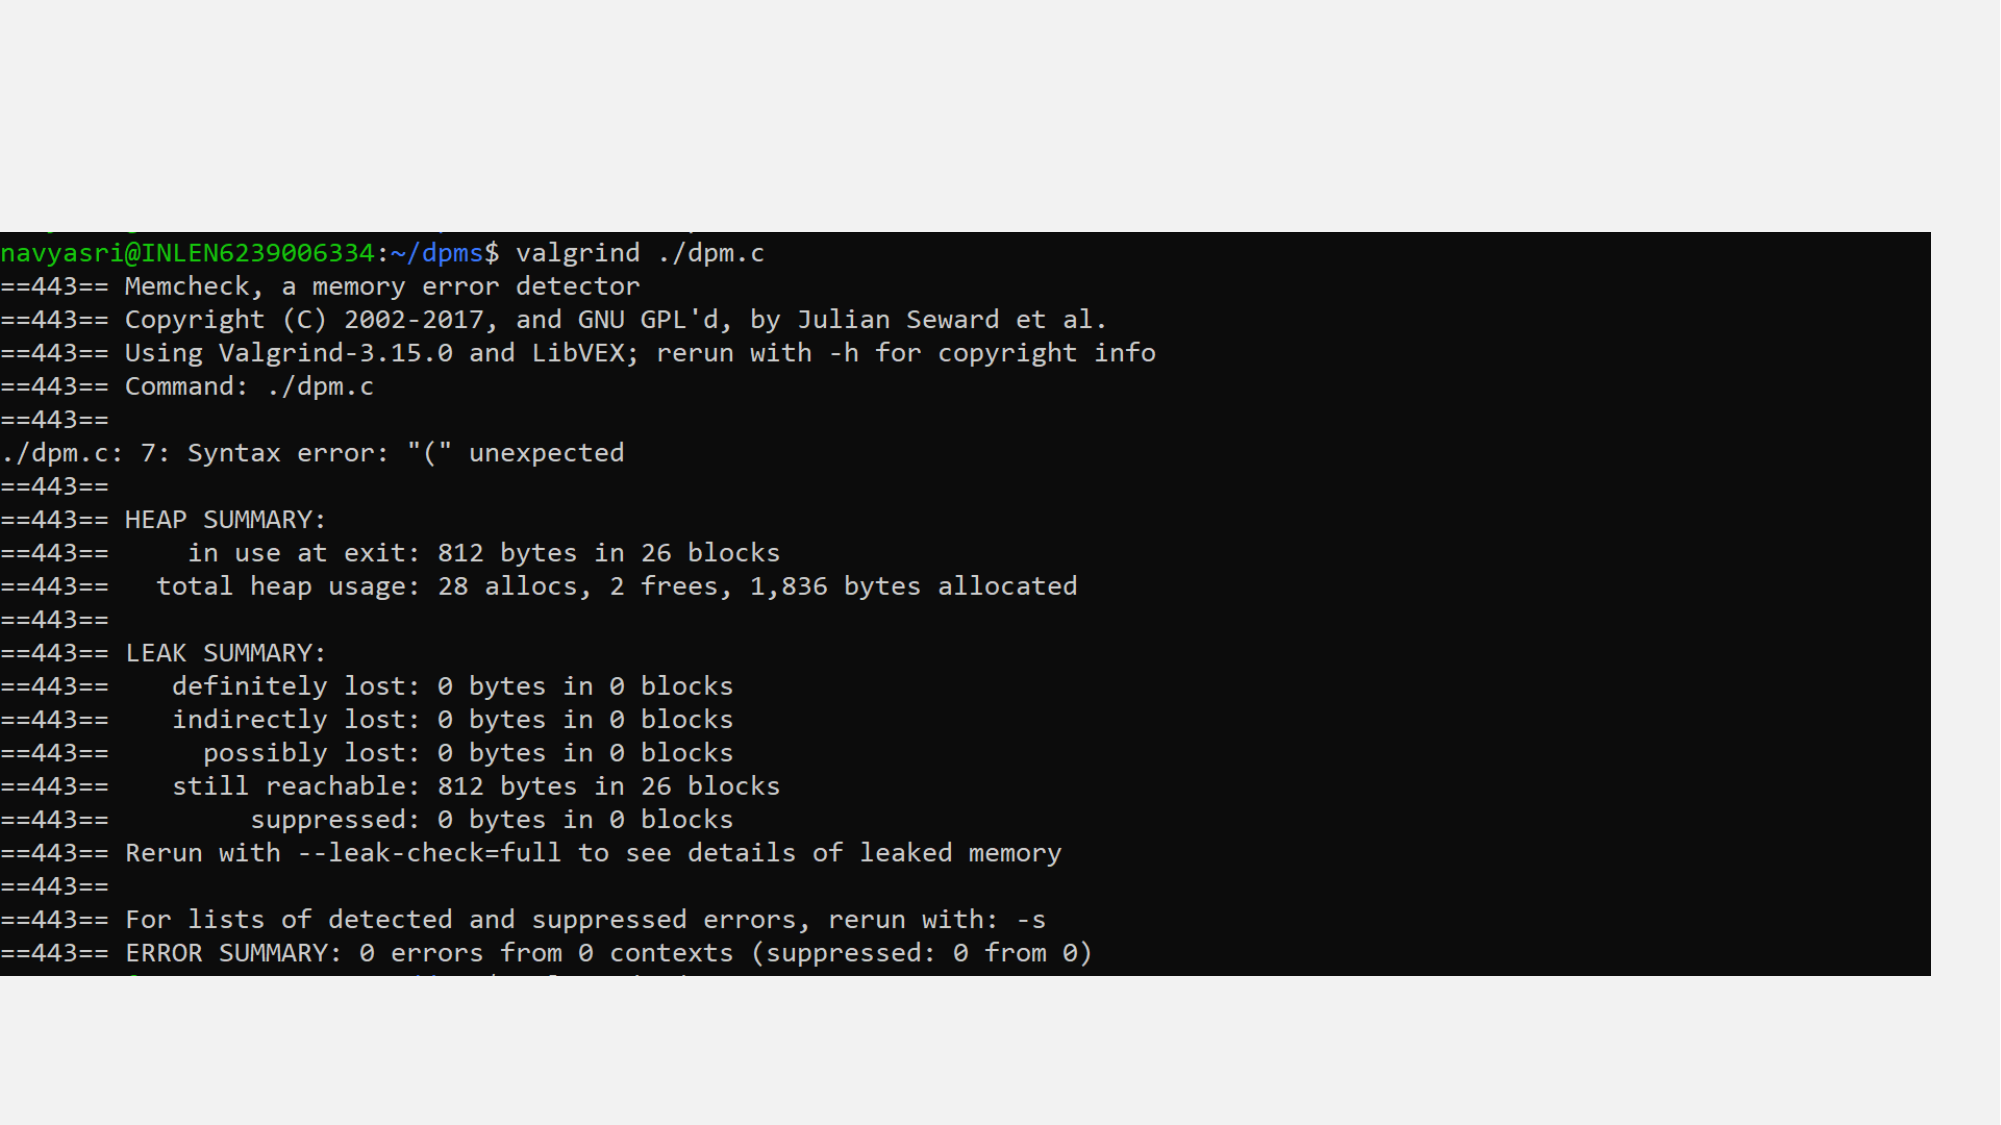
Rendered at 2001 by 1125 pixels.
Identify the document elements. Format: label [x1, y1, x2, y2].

list [0, 232, 1932, 976]
